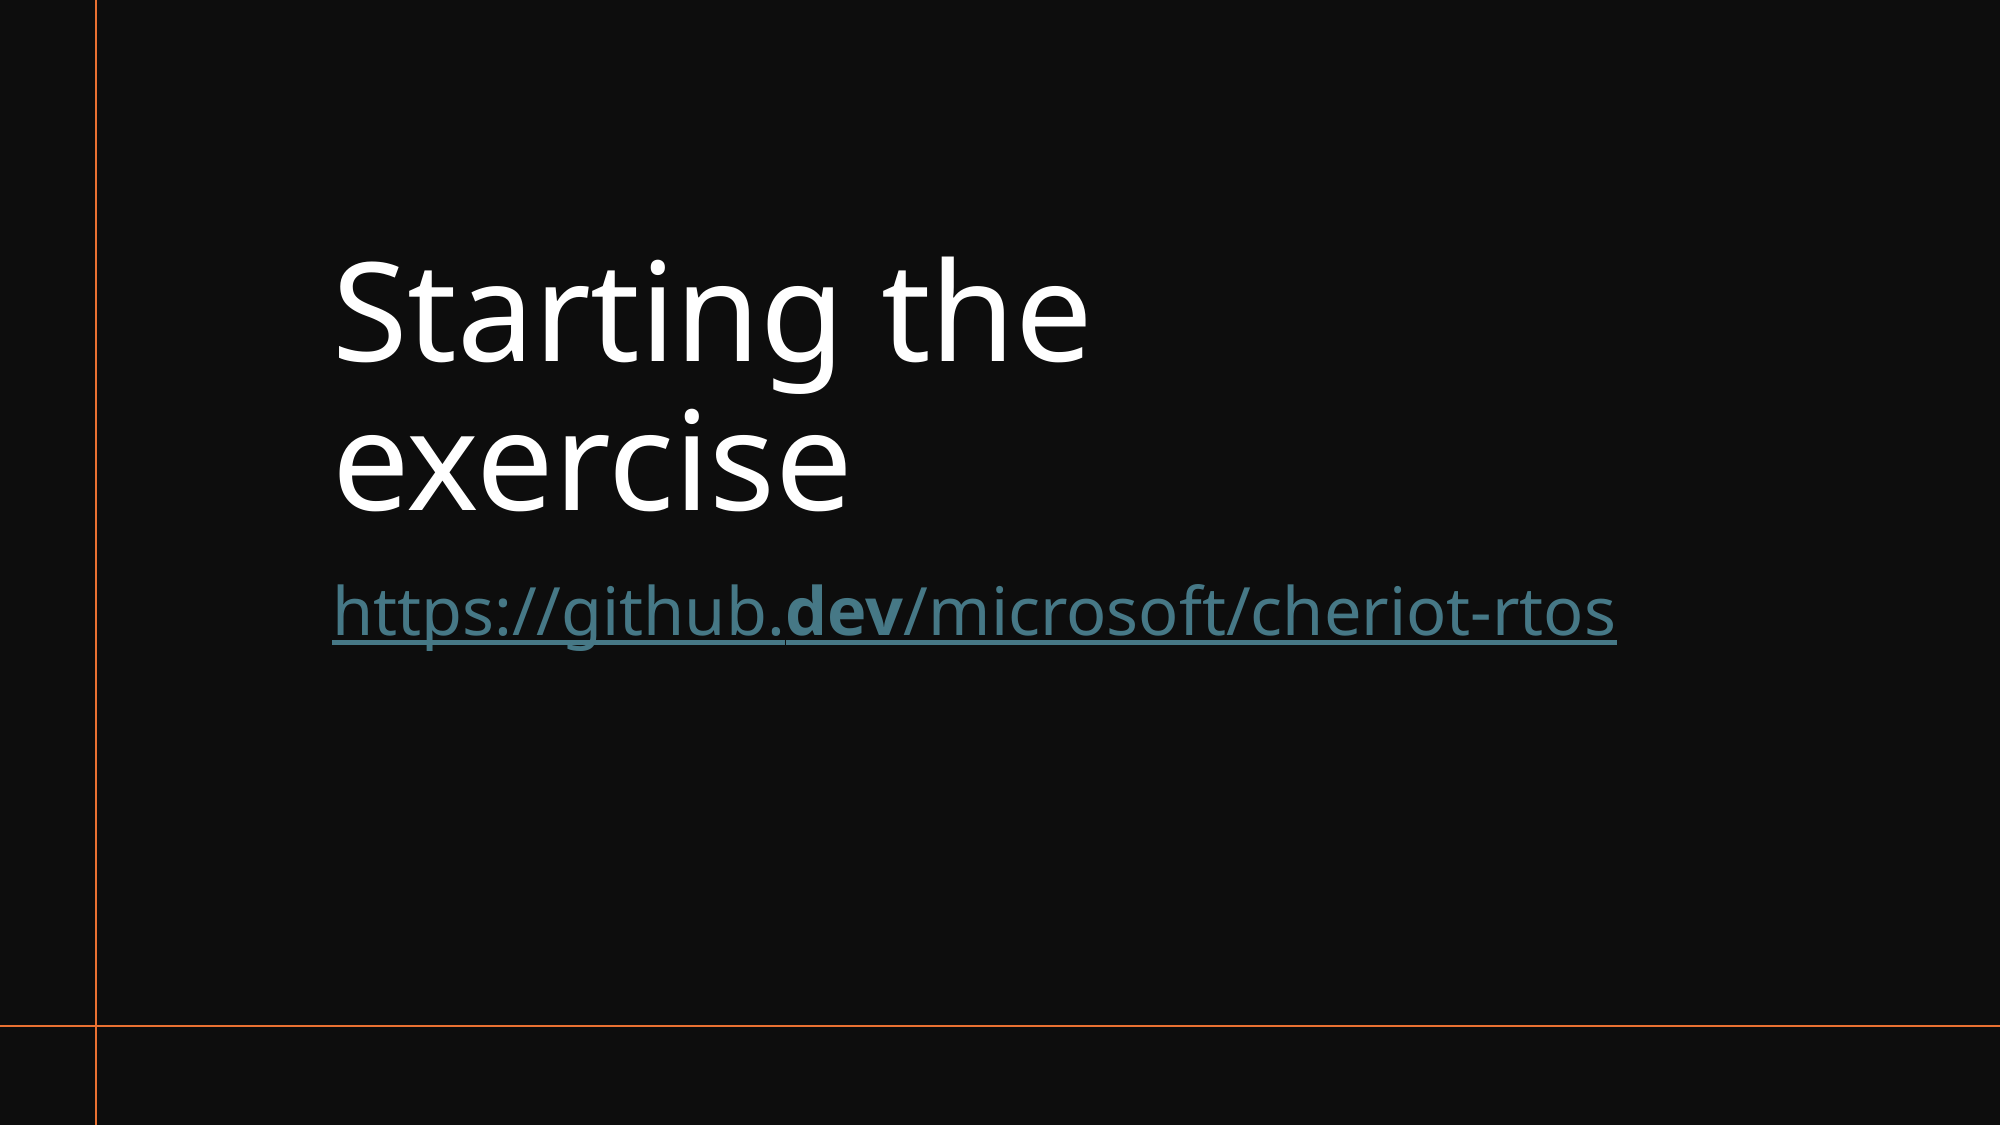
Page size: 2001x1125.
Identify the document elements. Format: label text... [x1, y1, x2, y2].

text_box [0, 0, 95, 1025]
list https://github.dev/microsoft/cheriot-rtos [317, 562, 1642, 835]
text_box [97, 1027, 2000, 1125]
text_box [97, 0, 2000, 1025]
title Starting the exercise [317, 155, 1642, 548]
text_box [0, 1027, 95, 1125]
